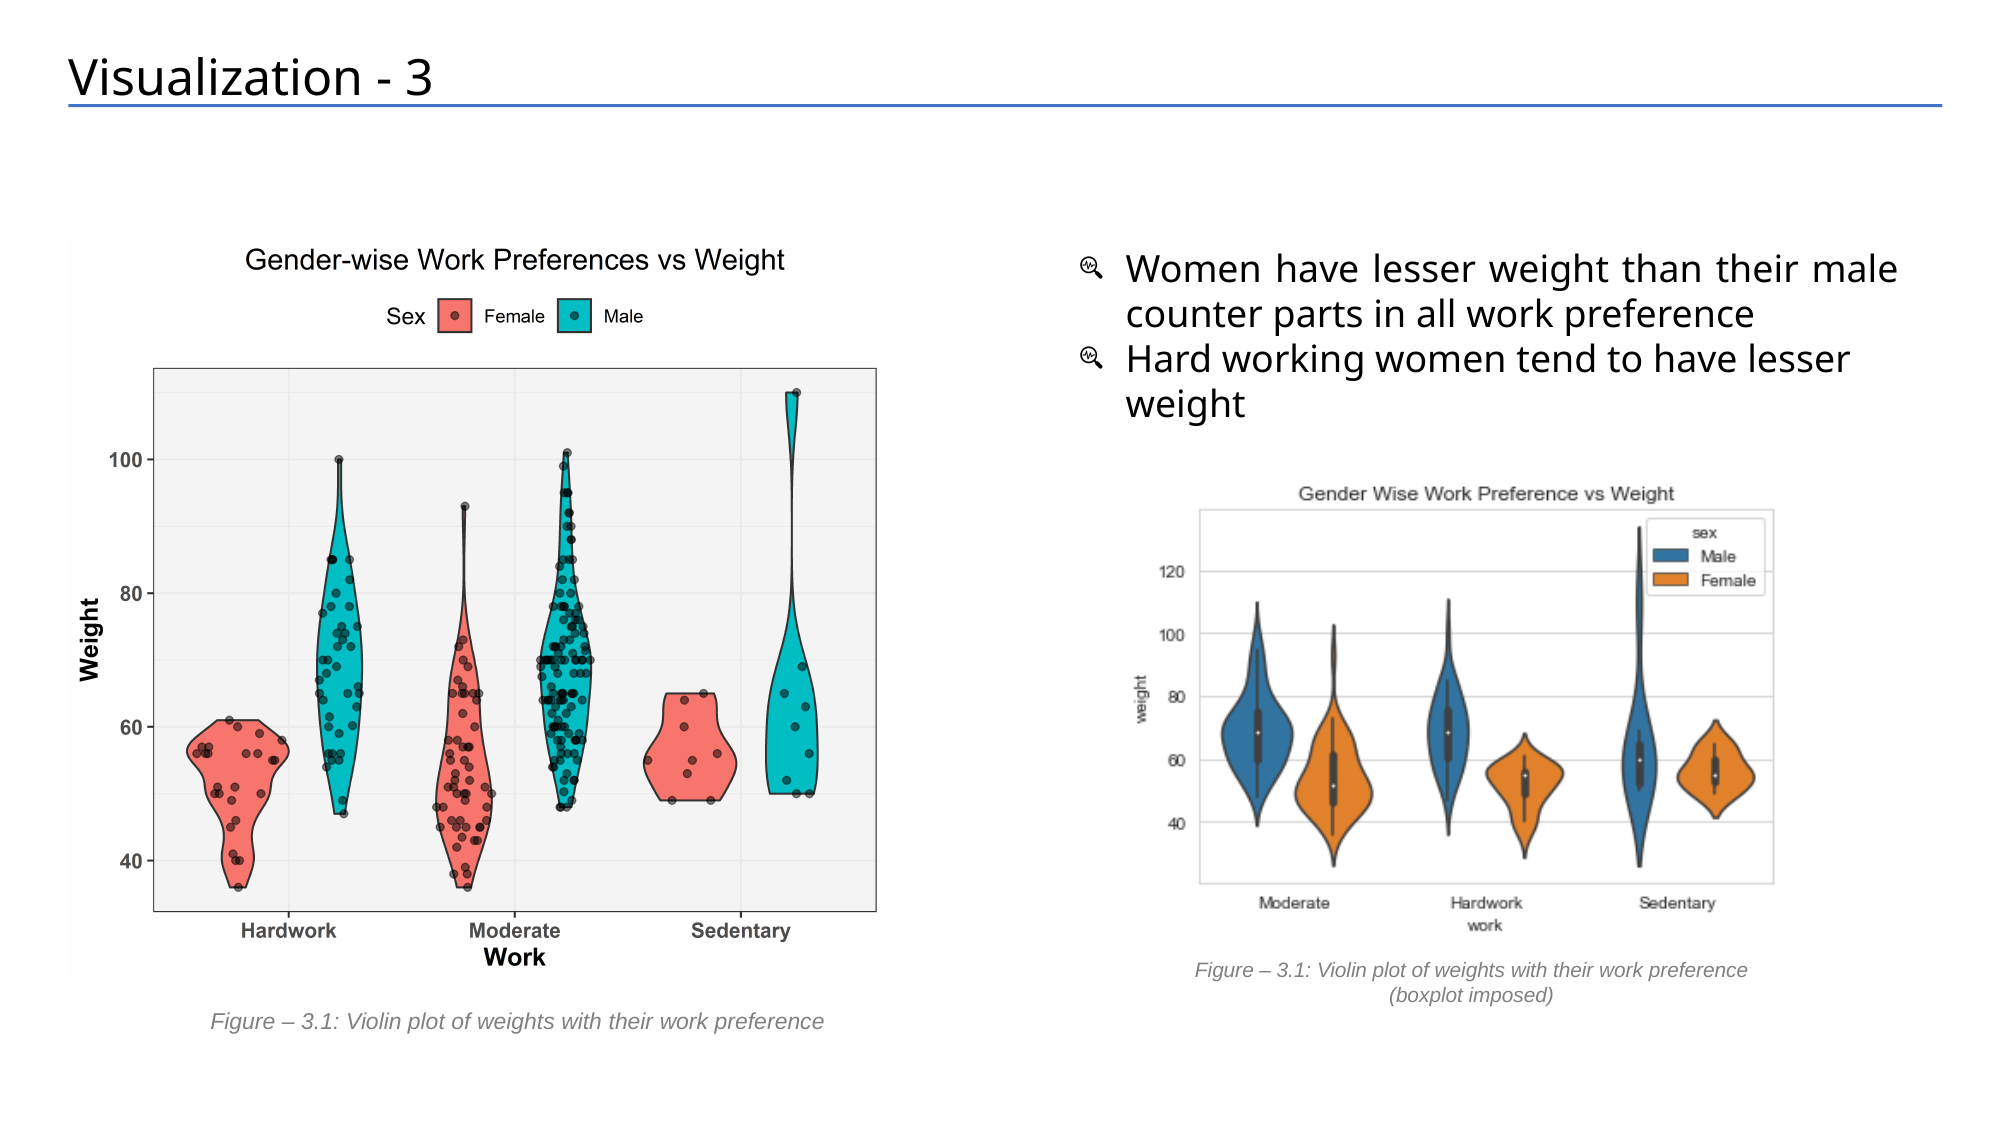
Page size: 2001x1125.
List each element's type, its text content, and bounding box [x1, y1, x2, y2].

picture [1078, 254, 1105, 281]
picture [1078, 344, 1105, 371]
text_box Figure – 3.1: Violin plot of weights with their work preference [208, 1007, 828, 1035]
title Visualization - 3 [53, 43, 1959, 117]
picture [1123, 475, 1786, 946]
picture [68, 237, 889, 982]
text_box Women have lesser weight than their male counter parts in all work preference Hard working women tend to have lesser weight [1063, 237, 1915, 433]
text_box Figure – 3.1: Violin plot of weights with their work preference (boxplot imposed) [1162, 956, 1781, 1007]
